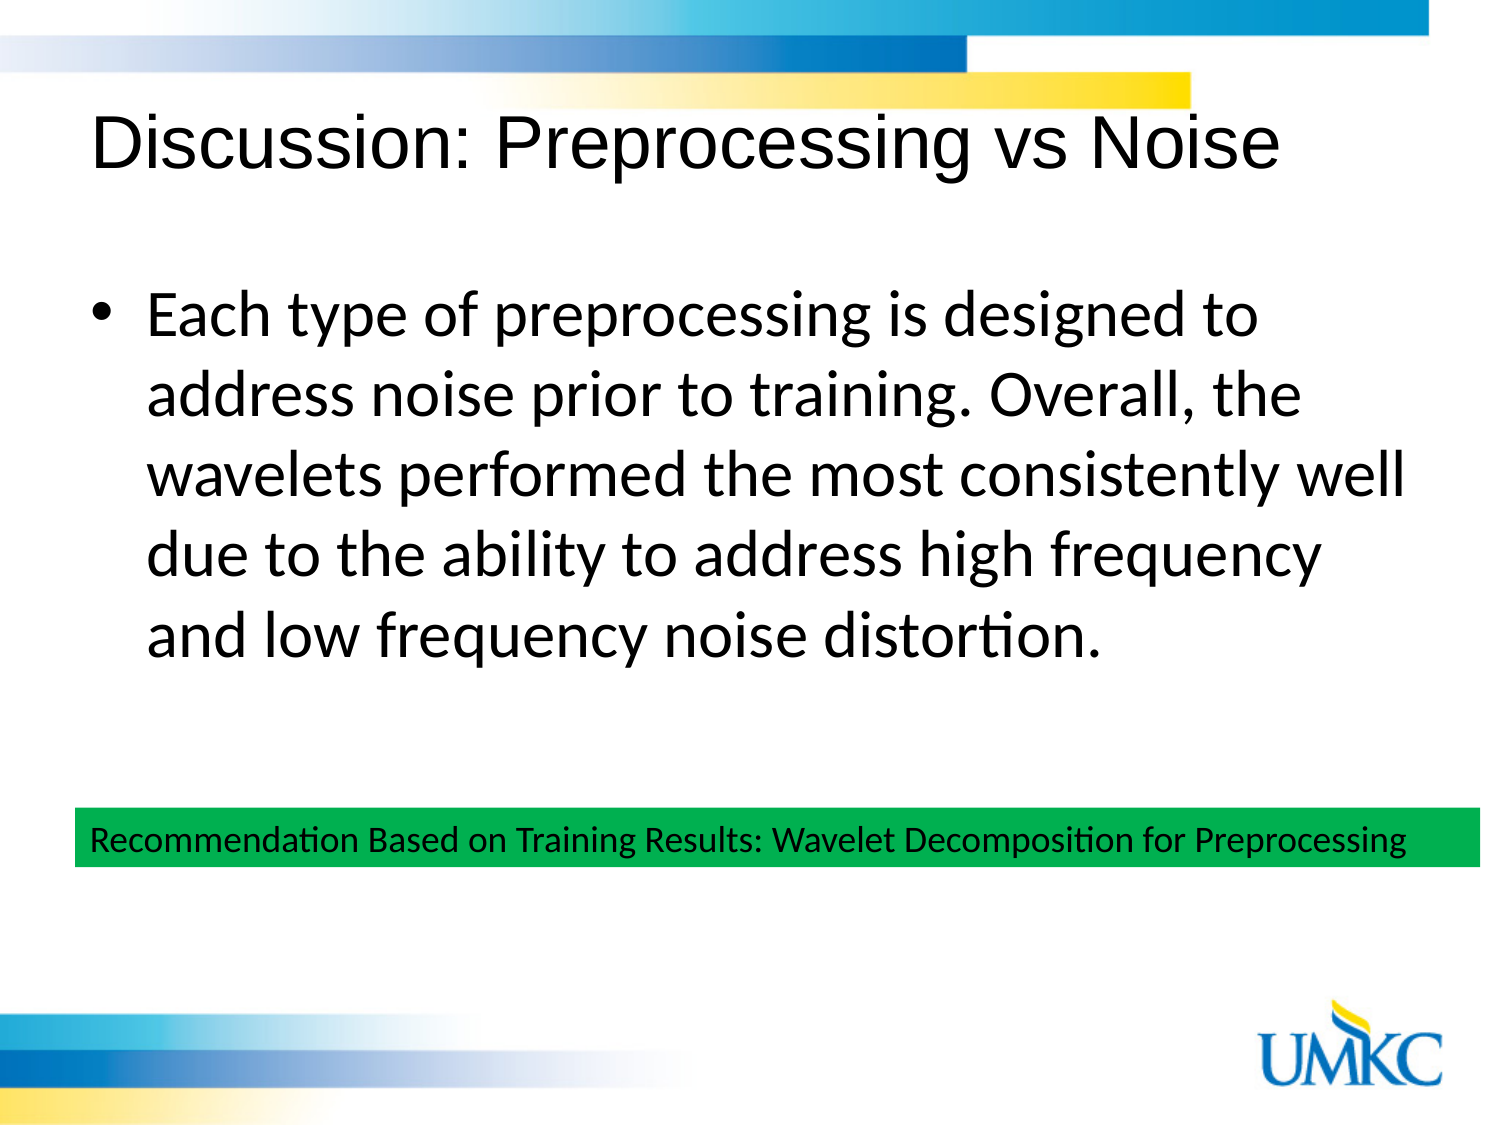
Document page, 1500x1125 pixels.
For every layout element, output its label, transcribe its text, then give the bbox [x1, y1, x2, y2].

list Each type of preprocessing is designed to address noise prior to training. Overall, the wavelets performed the most consistently well due to the ability to address high frequency and low frequency noise distortion. [75, 262, 1425, 773]
title Discussion: Preprocessing vs Noise [75, 45, 1425, 233]
picture [0, 0, 1500, 1125]
text_box Recommendation Based on Training Results: Wavelet Decomposition for Preprocessing [75, 807, 1481, 868]
